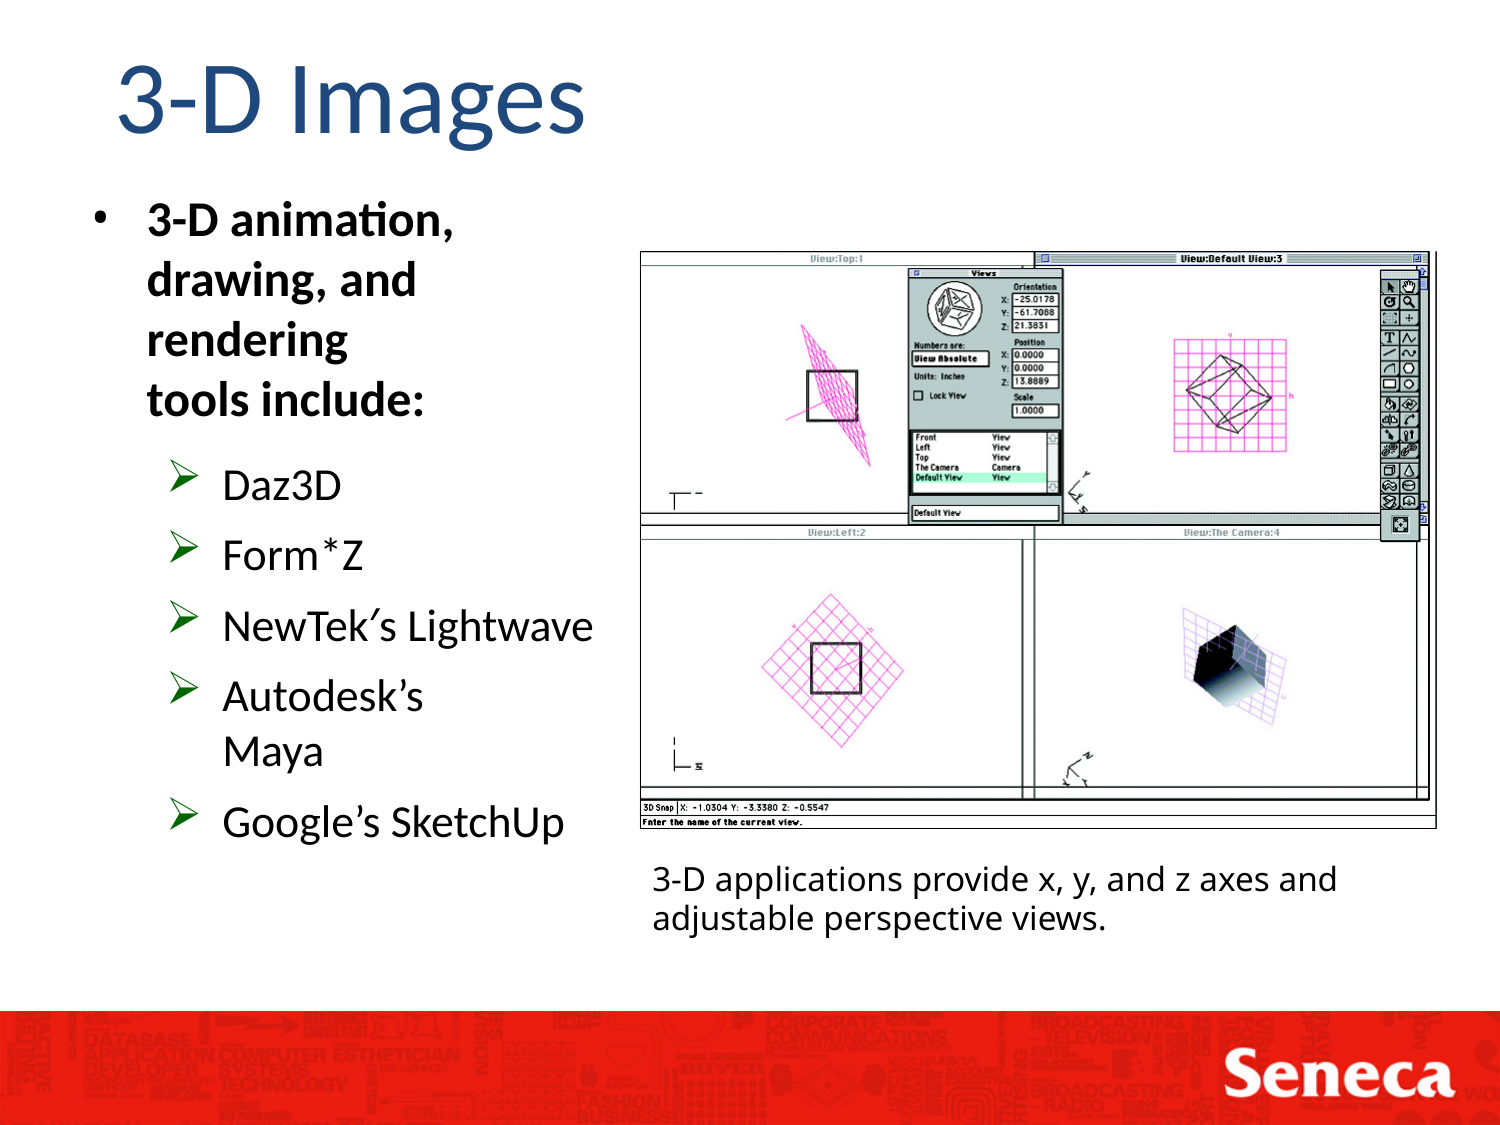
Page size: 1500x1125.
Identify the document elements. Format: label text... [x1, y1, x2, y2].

text_box 3-D Images [100, 8, 1223, 174]
picture [637, 249, 1438, 829]
text_box 3-D applications provide x, y, and z axes and adjustable perspective views. [637, 849, 1425, 975]
text_box 3-D animation, drawing, and rendering tools include: Daz3D Form*Z NewTek′s Lightwave Autodesk’s Maya Google’s SketchUp [76, 178, 614, 991]
picture [0, 1011, 1500, 1125]
